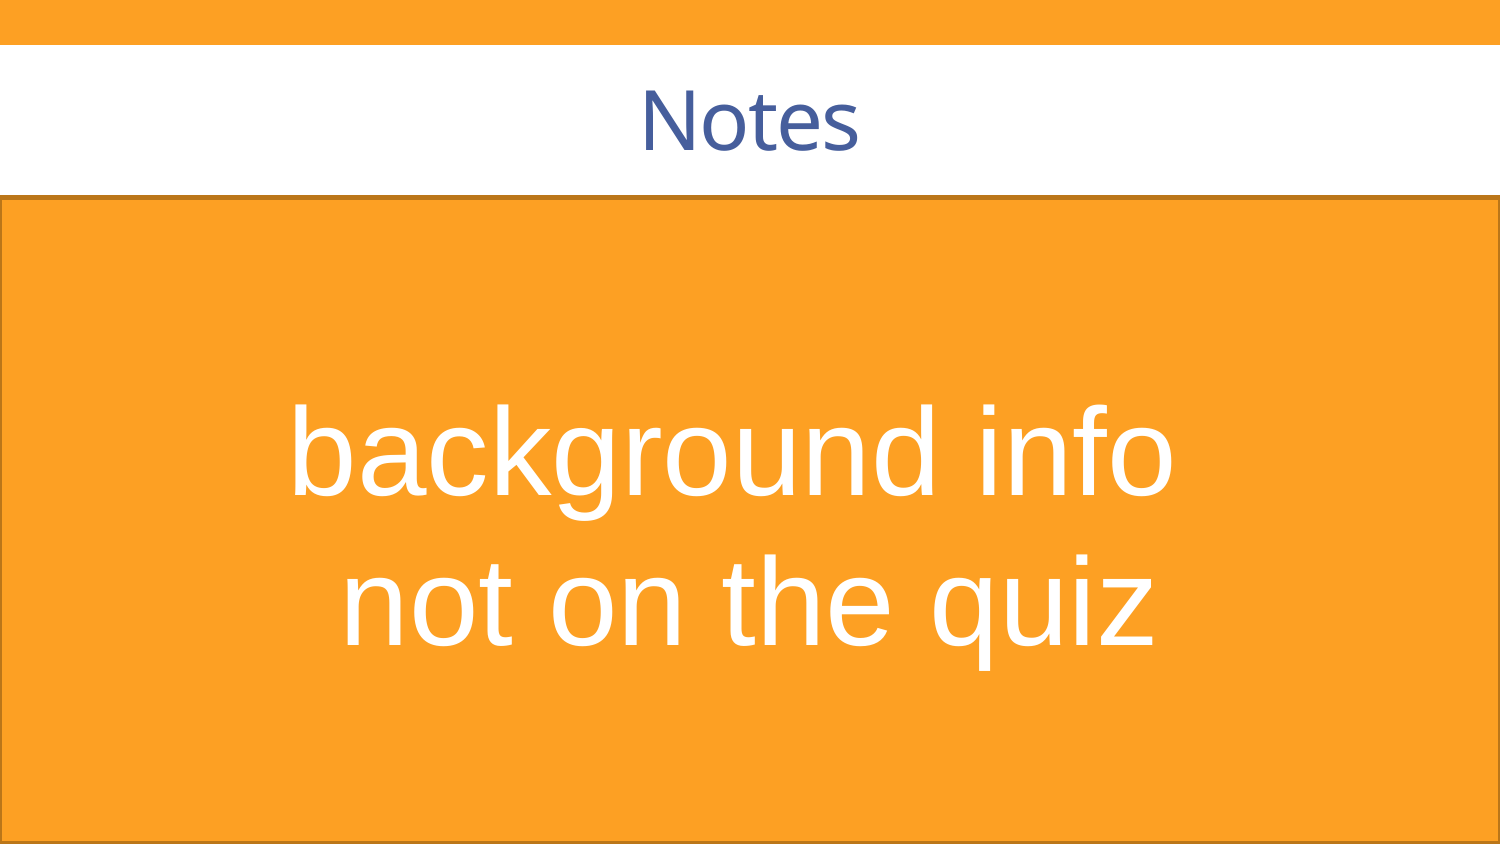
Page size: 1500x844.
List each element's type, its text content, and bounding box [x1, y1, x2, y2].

text_box background info not on the quiz [0, 195, 1500, 844]
title Notes [14, 55, 1486, 178]
